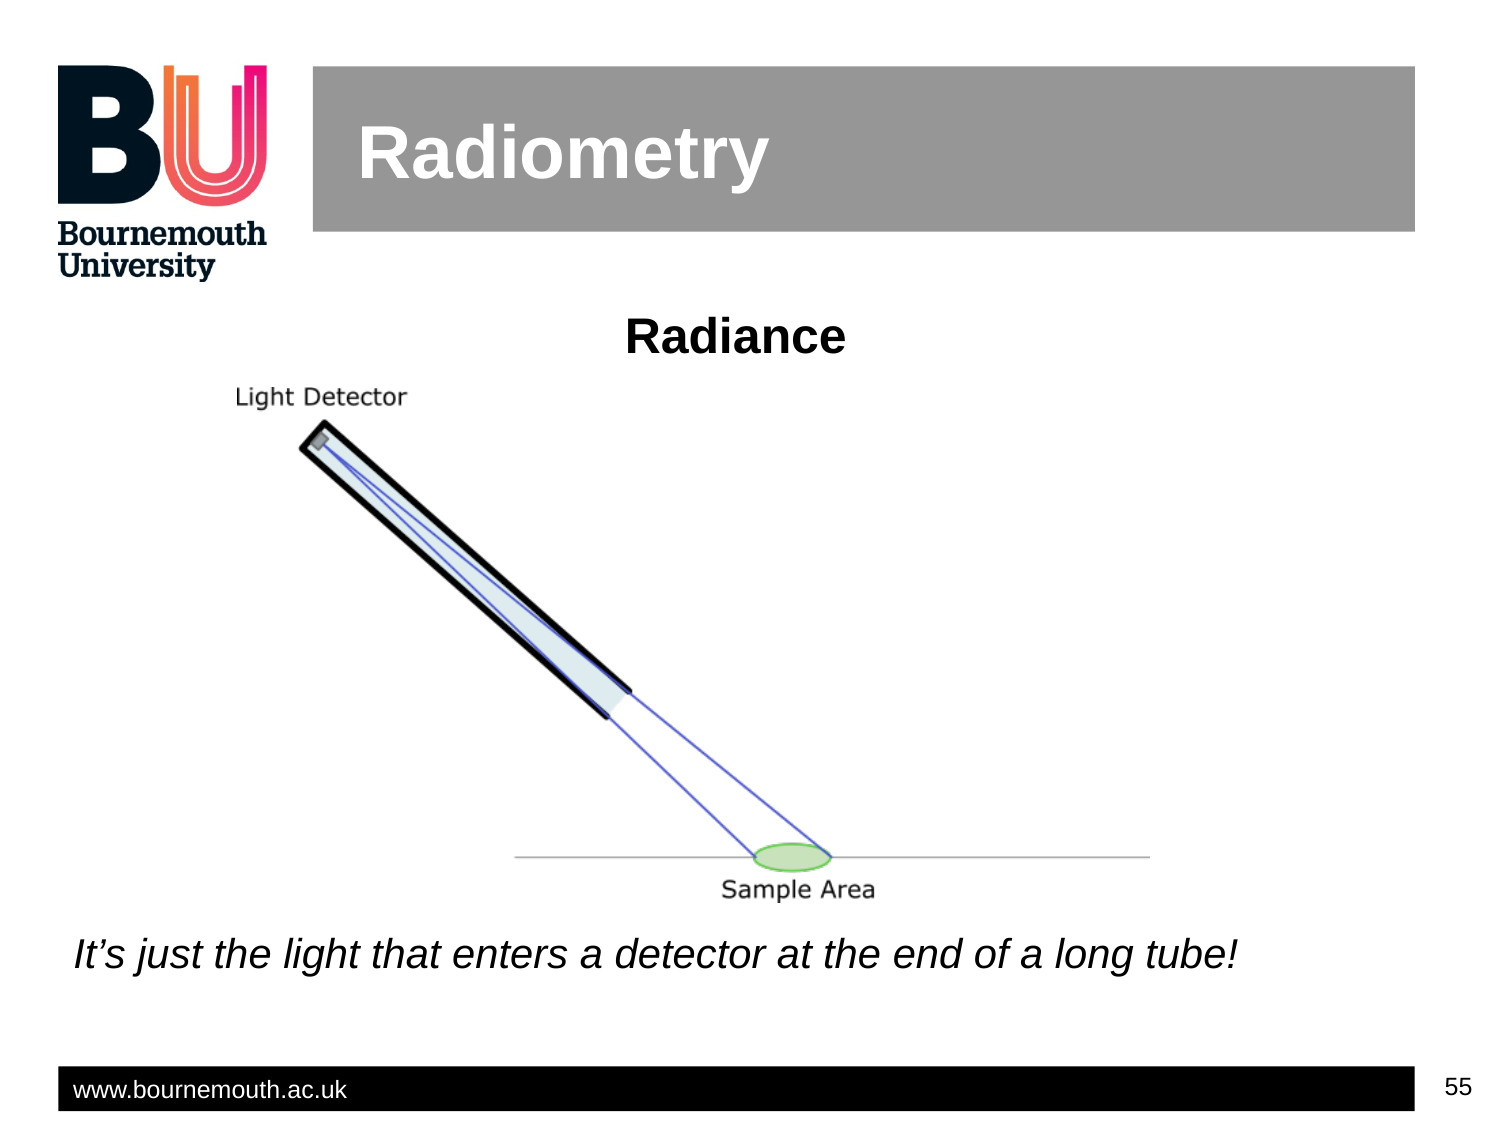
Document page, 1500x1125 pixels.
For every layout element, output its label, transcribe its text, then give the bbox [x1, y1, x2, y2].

list Radiance It’s just the light that enters a detector at the end of a long tube! [58, 302, 1414, 1066]
title Radiometry [312, 66, 1416, 232]
picture [58, 58, 274, 282]
picture [237, 387, 1151, 903]
